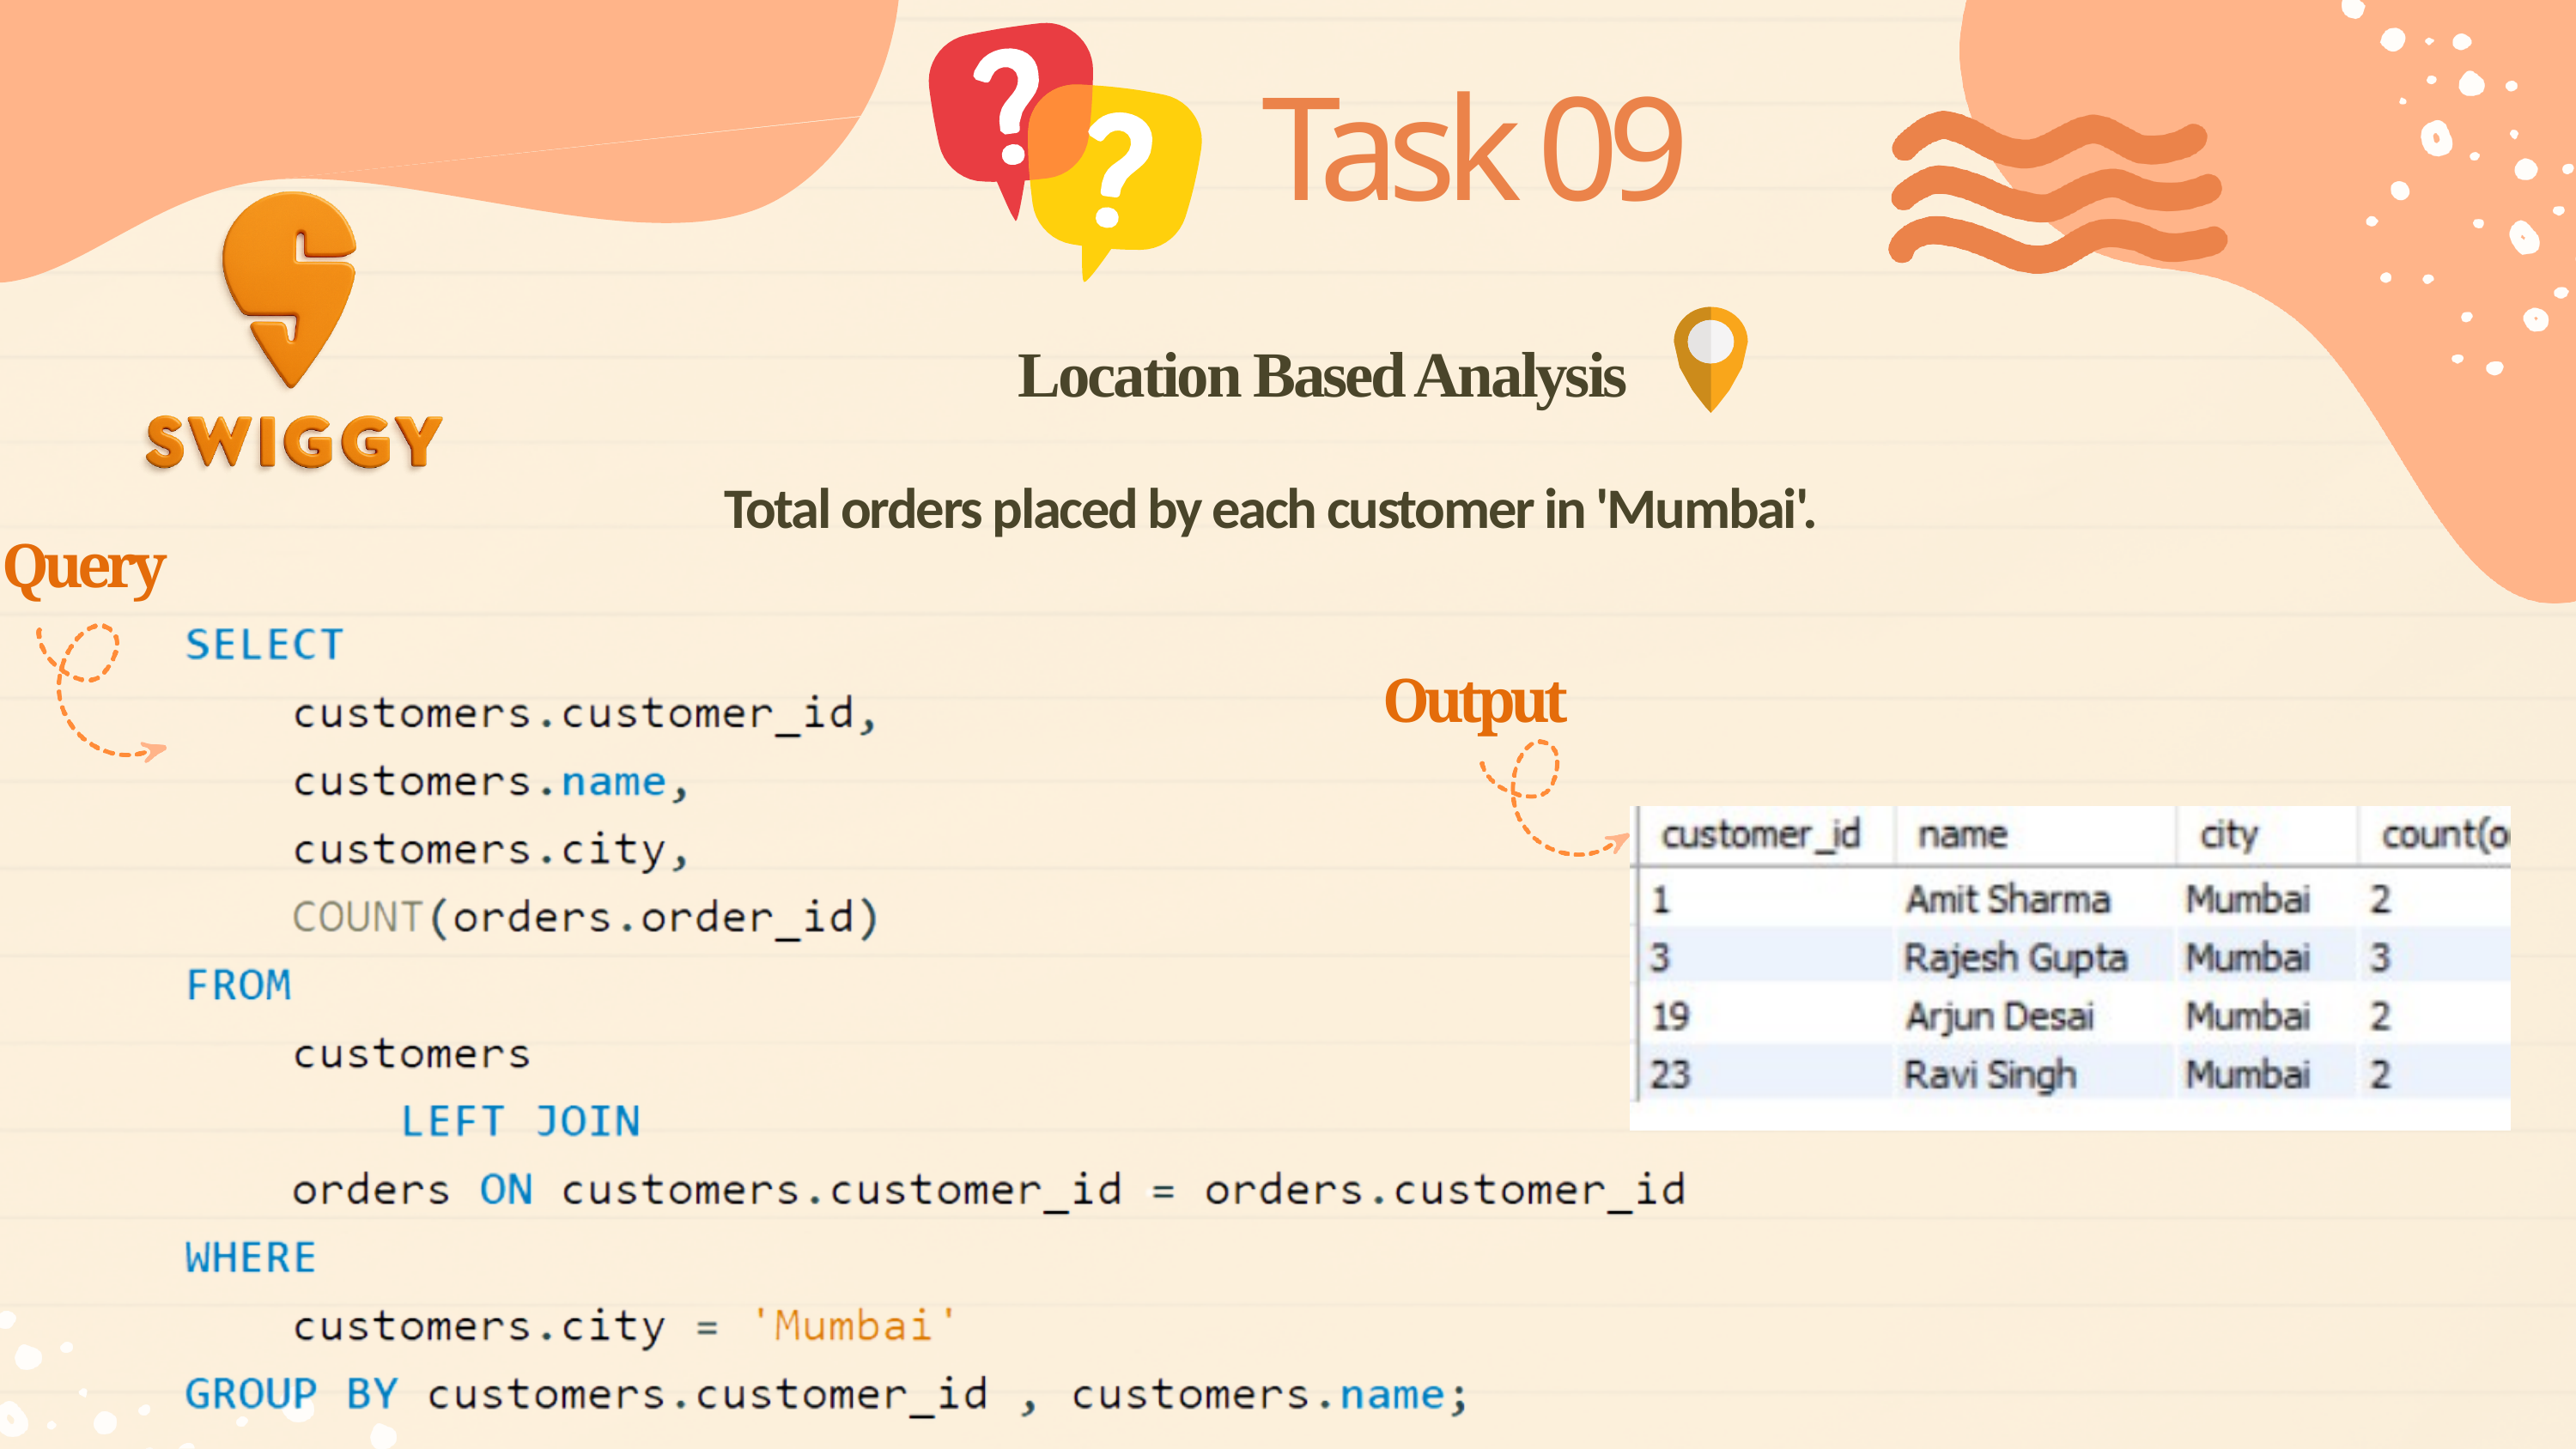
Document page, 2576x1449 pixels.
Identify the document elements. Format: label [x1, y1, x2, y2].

text_box [158, 613, 2512, 1425]
picture [0, 0, 2576, 1449]
text_box [928, 22, 1203, 282]
text_box [1674, 306, 1748, 414]
